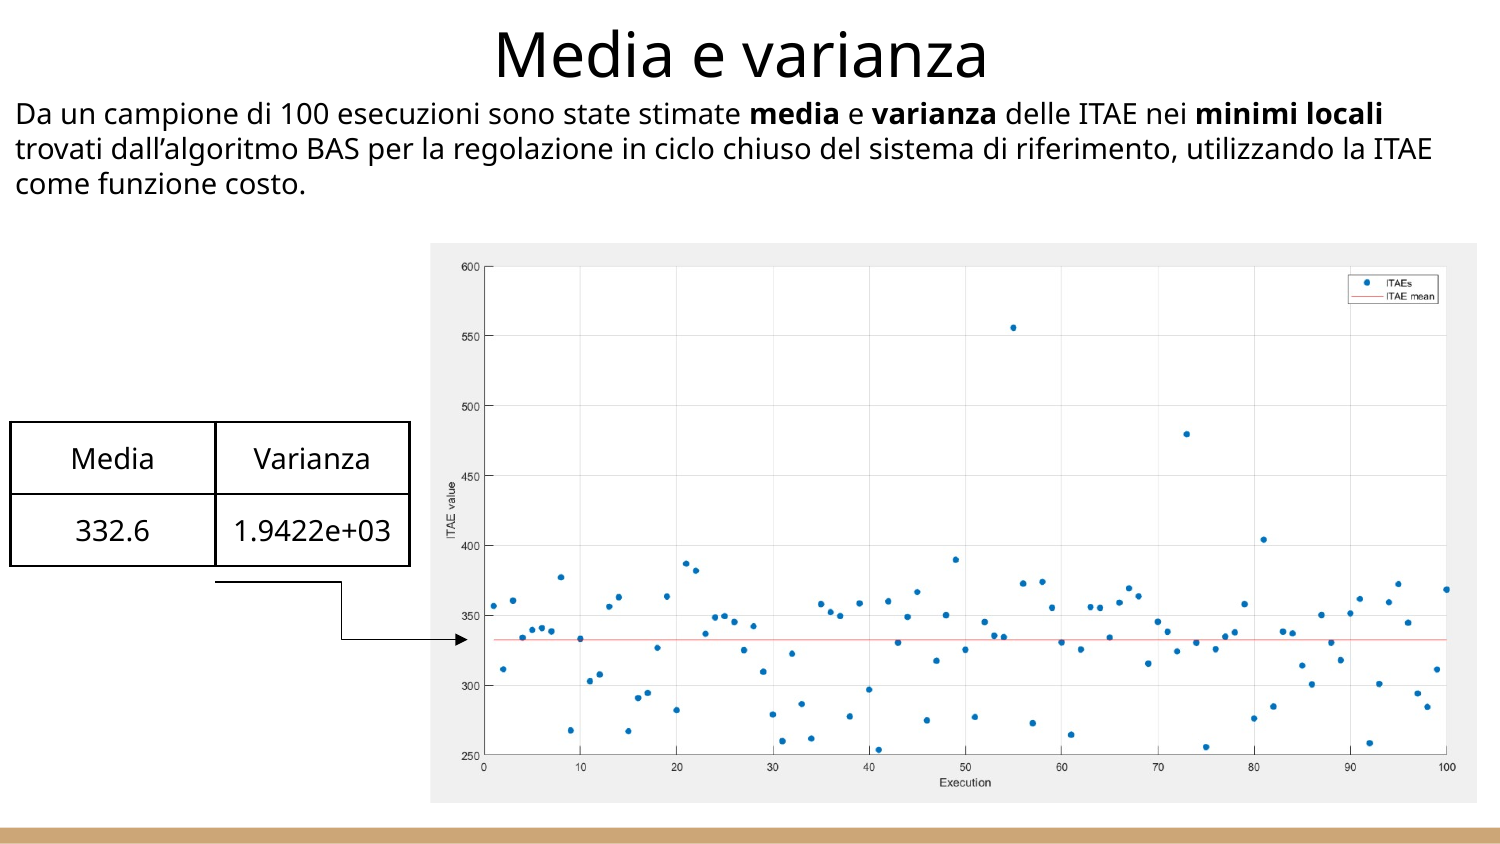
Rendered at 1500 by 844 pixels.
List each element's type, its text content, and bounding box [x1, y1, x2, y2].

table_cell 332.6 [12, 495, 214, 565]
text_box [214, 581, 468, 640]
table_header Media [12, 423, 214, 493]
picture [430, 242, 1478, 803]
table_cell 1.9422e+03 [217, 495, 408, 565]
table_header Varianza [217, 423, 408, 493]
text_box Da un campione di 100 esecuzioni sono state stimate media e varianza delle ITAE nei minimi locali trovati dall’algoritmo BAS per la regolazione in ciclo chiuso del sistema di riferimento, utilizzando la ITAE come funzione costo. [0, 80, 1494, 216]
text_box Media e varianza [150, 0, 1350, 80]
